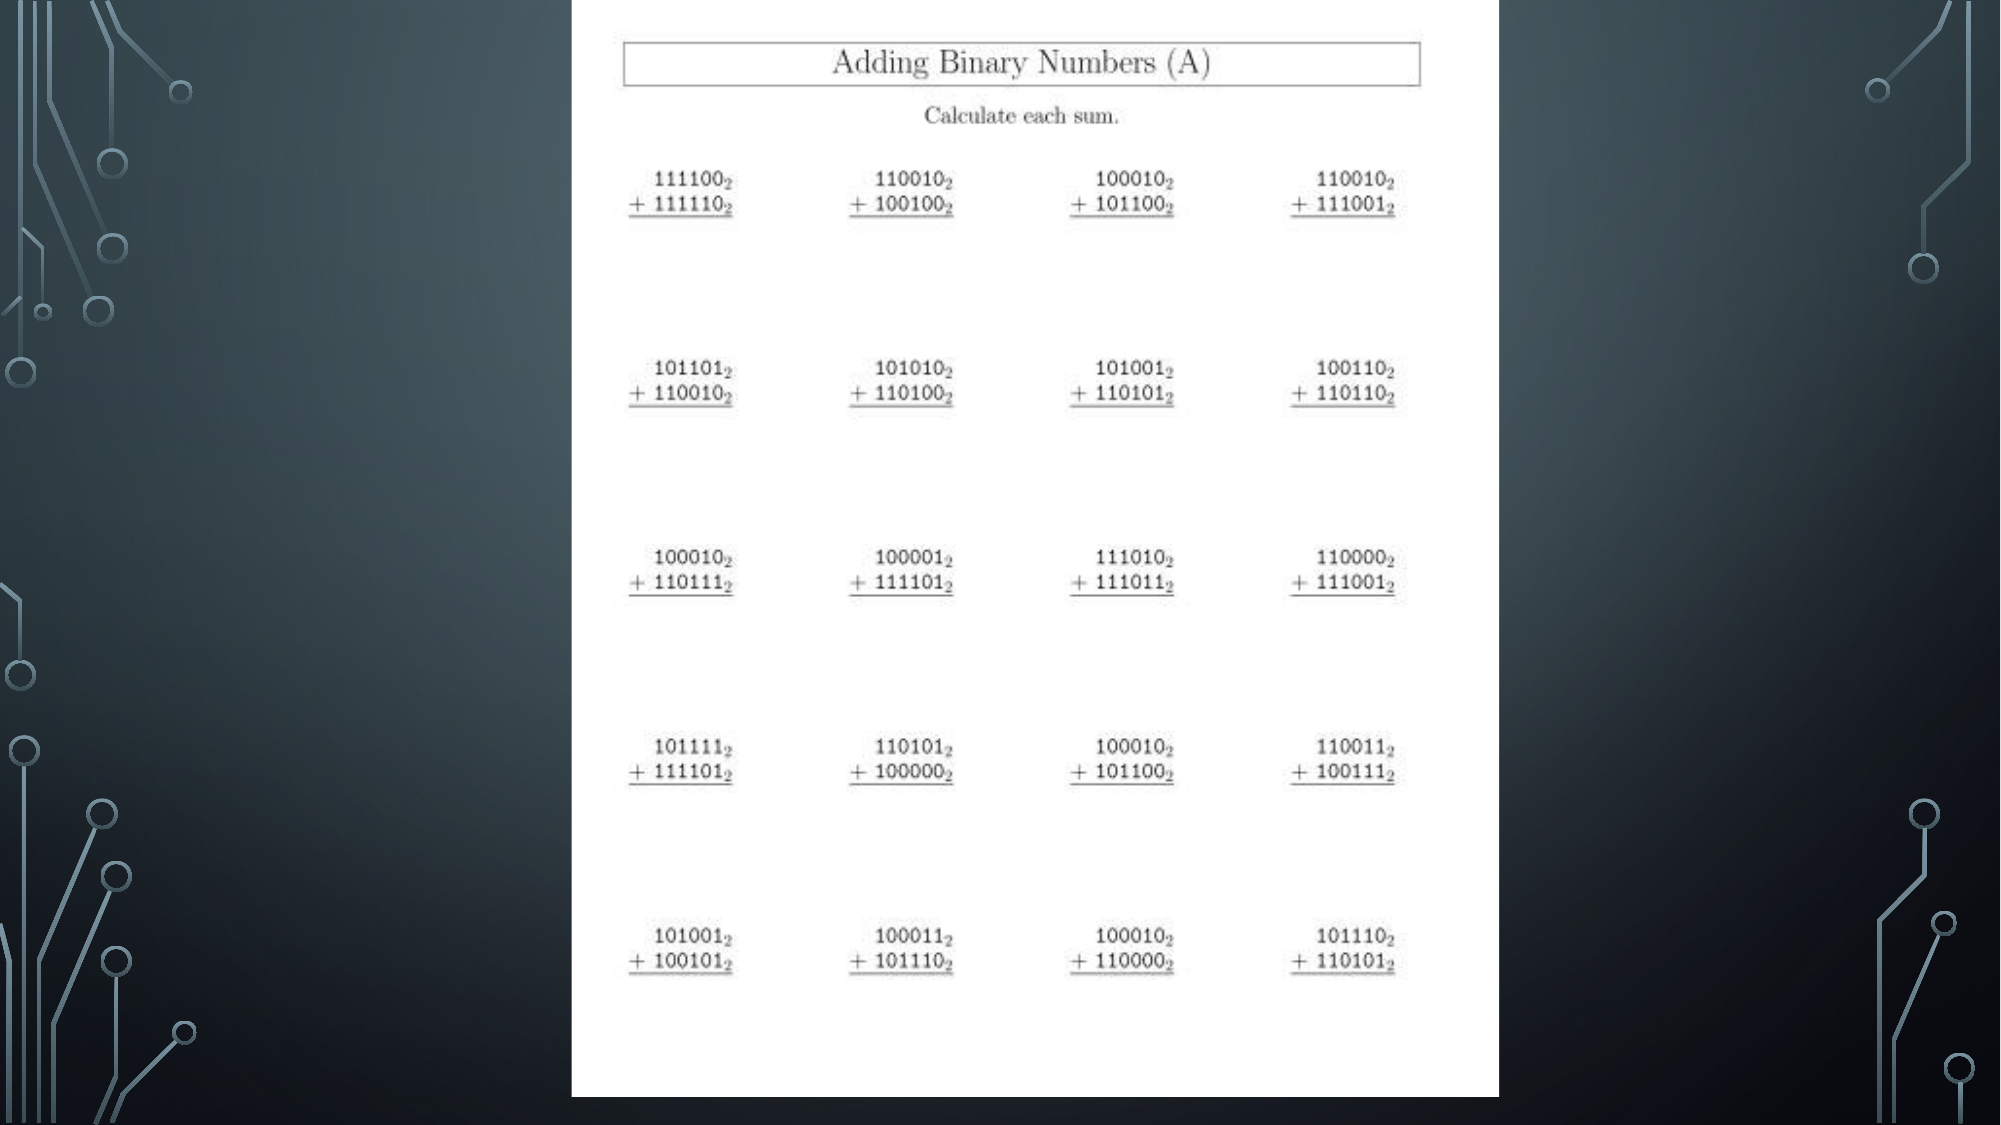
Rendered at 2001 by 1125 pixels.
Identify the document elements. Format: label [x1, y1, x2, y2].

picture [571, 0, 1500, 1097]
